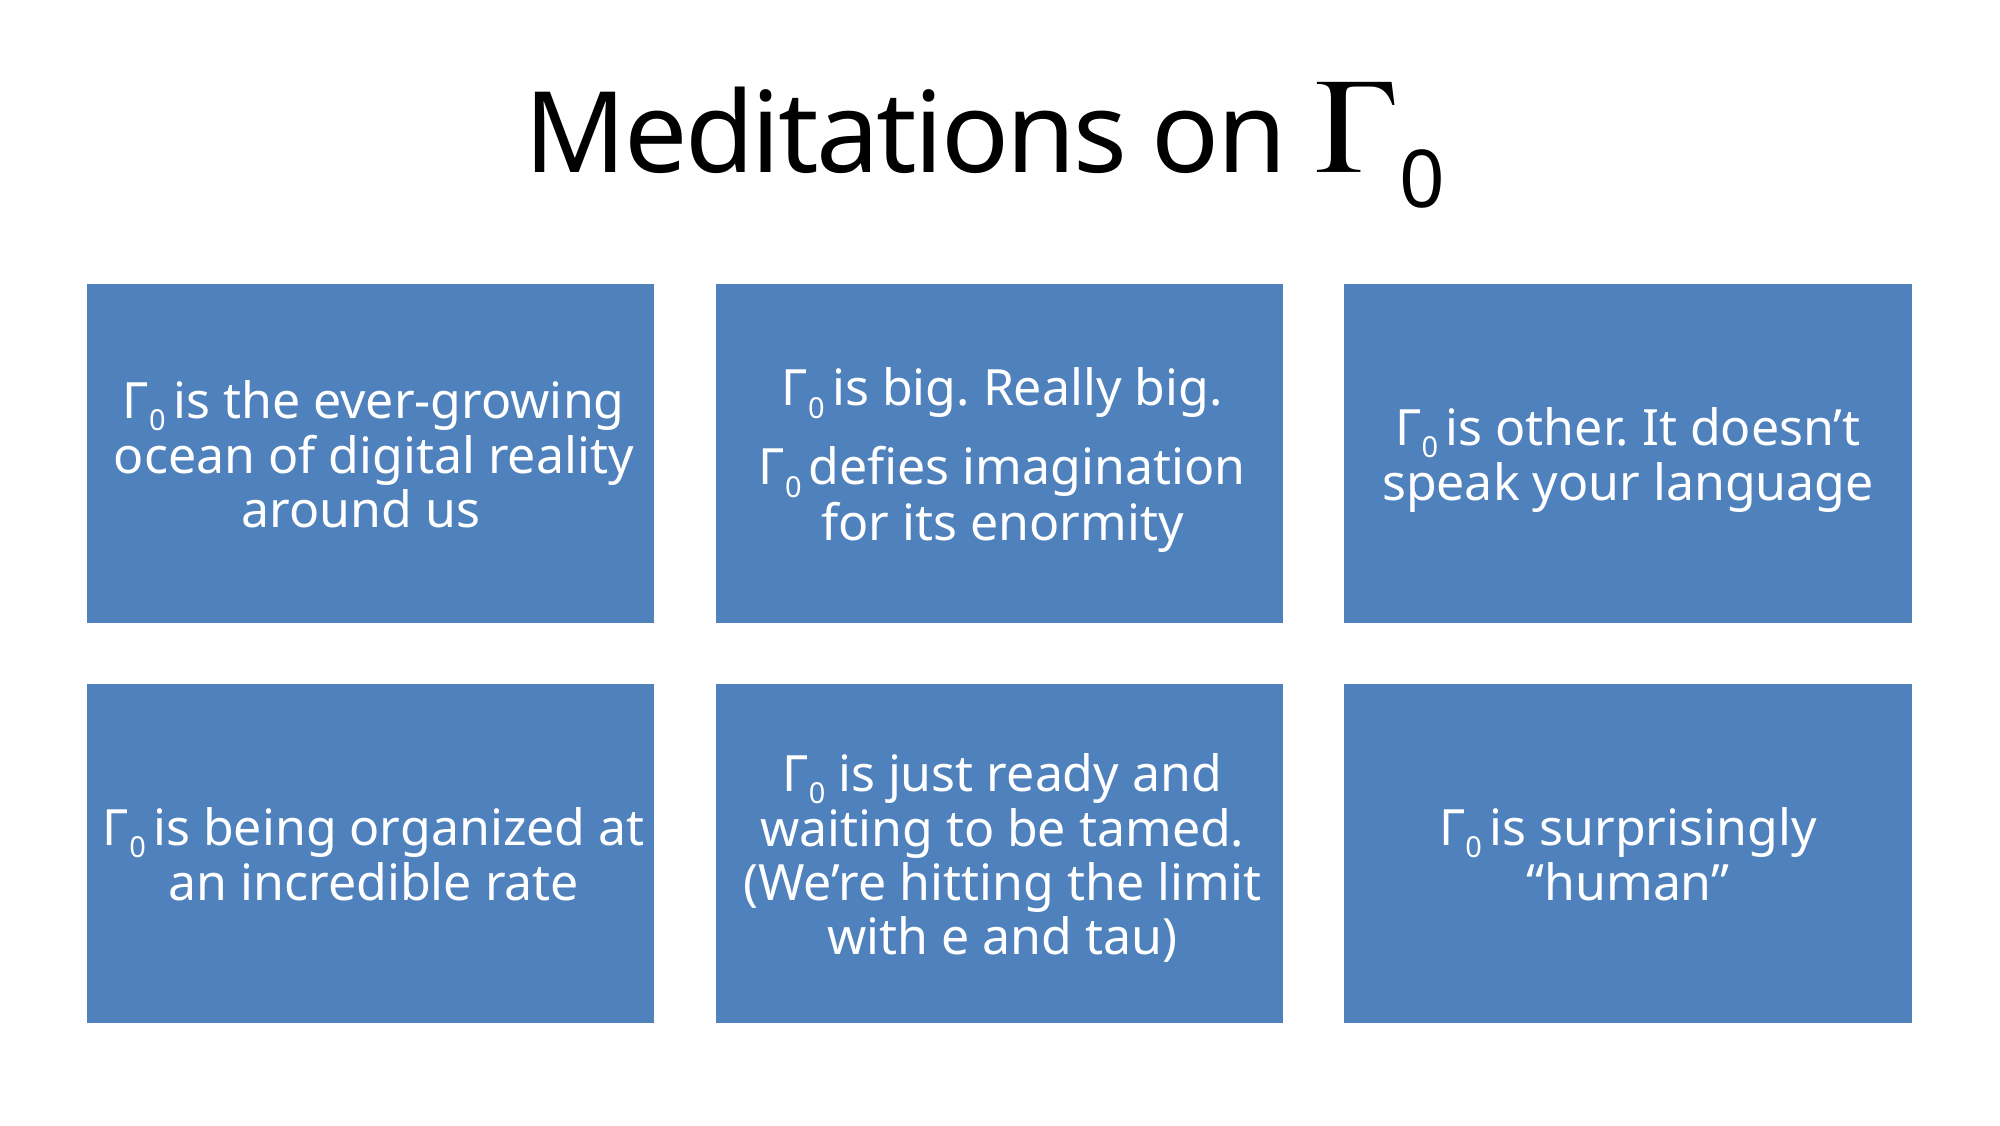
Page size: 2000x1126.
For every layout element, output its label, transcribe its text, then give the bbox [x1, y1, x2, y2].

title Meditations on 0 [85, 37, 1914, 188]
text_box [84, 237, 1915, 1071]
